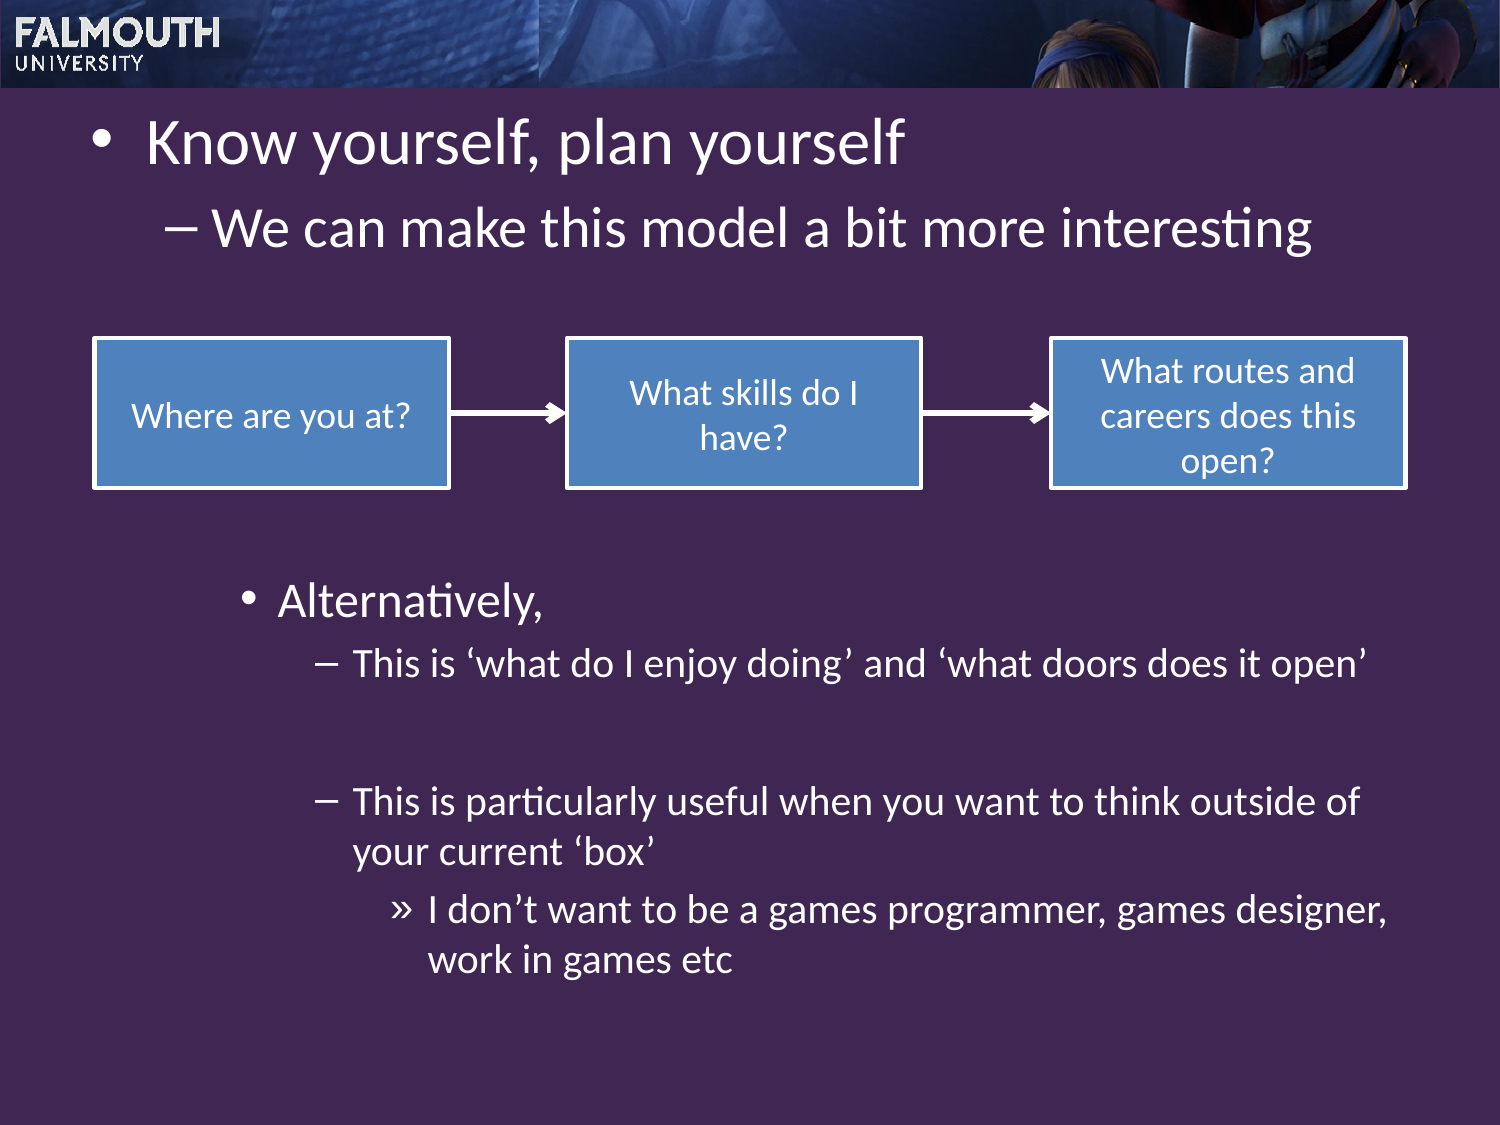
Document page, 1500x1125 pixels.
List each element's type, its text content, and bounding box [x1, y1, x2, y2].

list Know yourself, plan yourself We can make this model a bit more interesting Alternatively, This is ‘what do I enjoy doing’ and ‘what doors does it open’ This is particularly useful when you want to think outside of your current ‘box’ I don’t want to be a games programmer, games designer, work in games etc [75, 90, 1425, 1047]
picture [0, 0, 1500, 90]
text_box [94, 337, 1406, 489]
